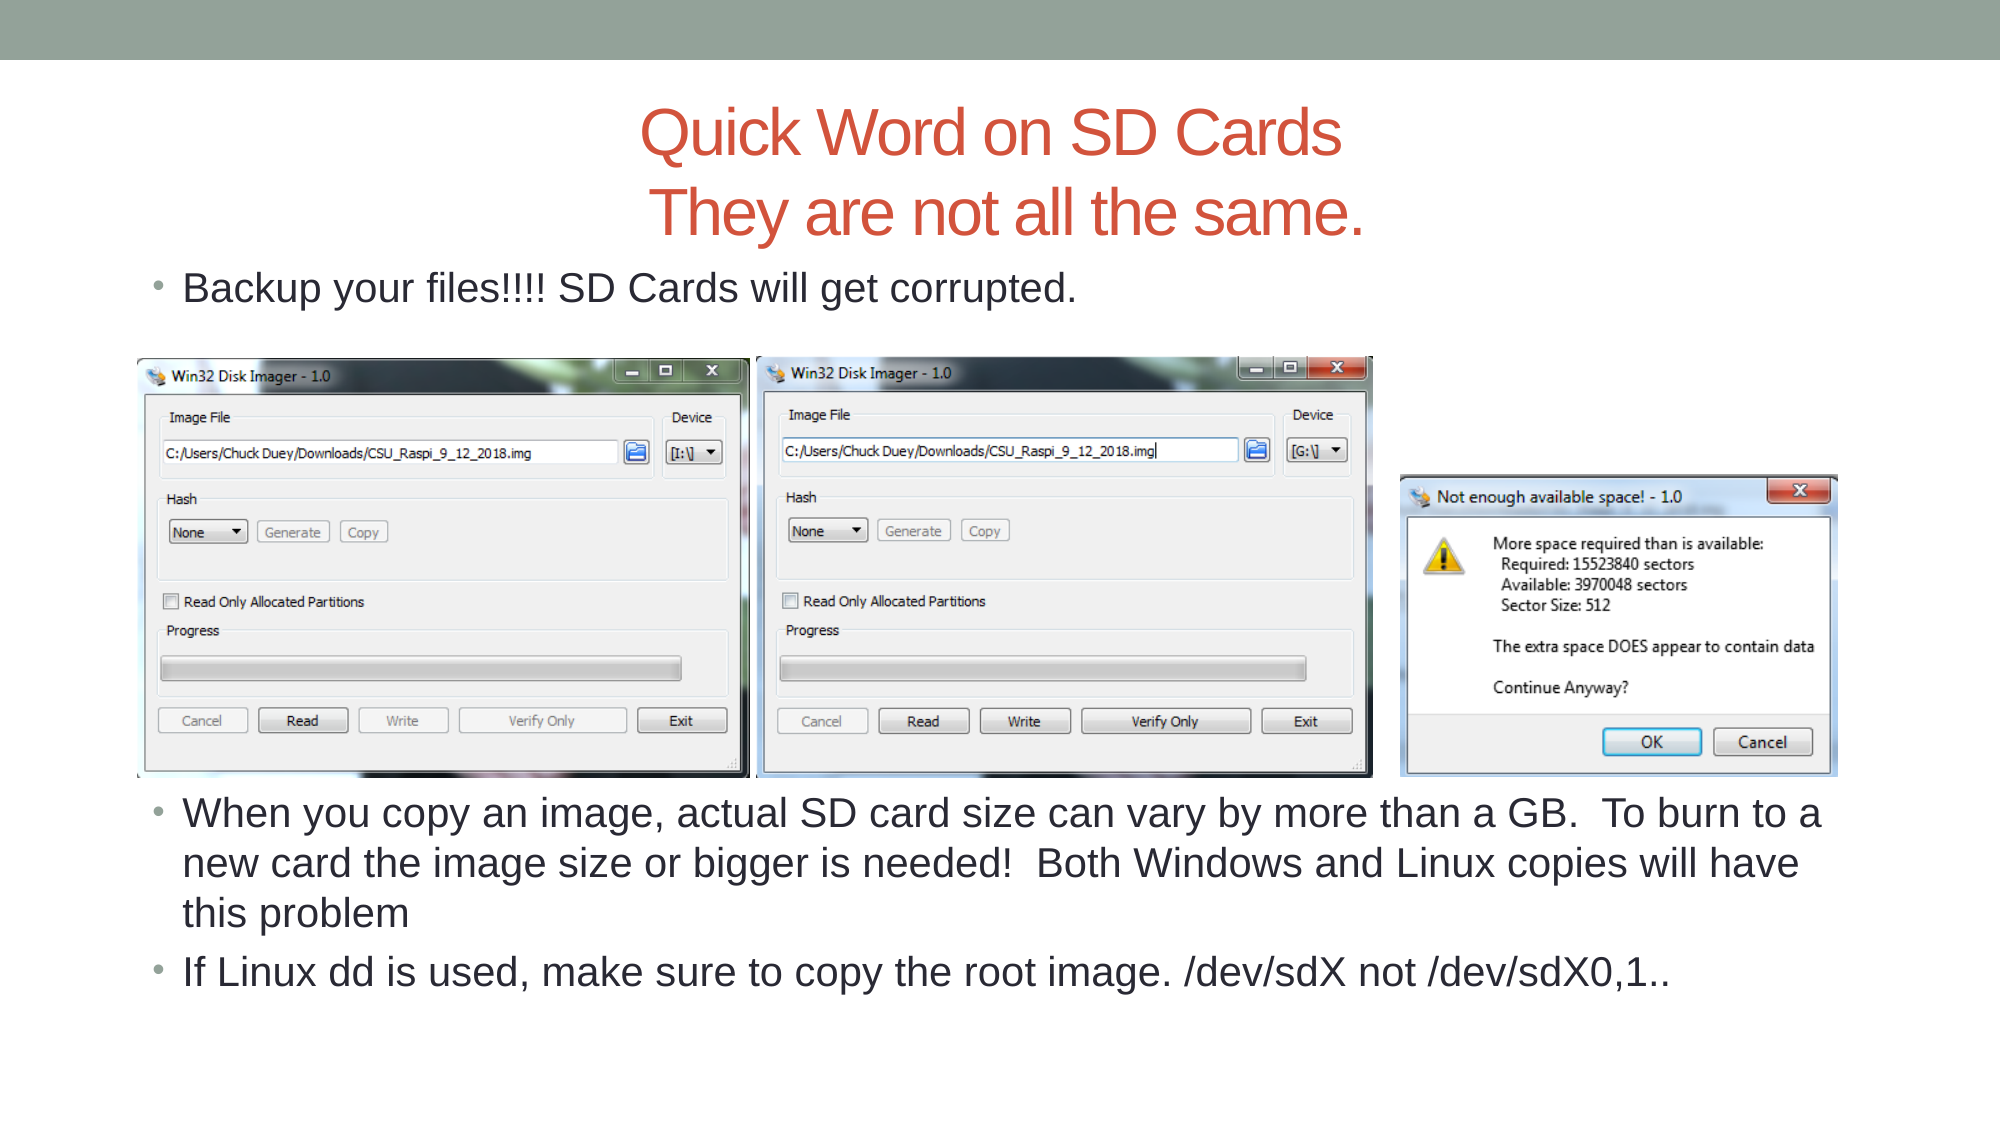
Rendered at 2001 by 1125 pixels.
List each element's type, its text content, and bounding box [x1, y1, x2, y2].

title Quick Word on SD Cards They are not all the same. [99, 87, 1900, 250]
picture [755, 355, 1373, 778]
picture [1399, 474, 1838, 777]
list Backup your files!!!! SD Cards will get corrupted. When you copy an image, actual SD card size can vary by more than a GB. To burn to a new card the image size or bigger is needed! Both Windows and Linux copies will have this problem If Linux dd is used, make sure to copy the root image. /dev/sdX not /dev/sdX0,1.. [137, 252, 1863, 1099]
picture [137, 358, 750, 778]
